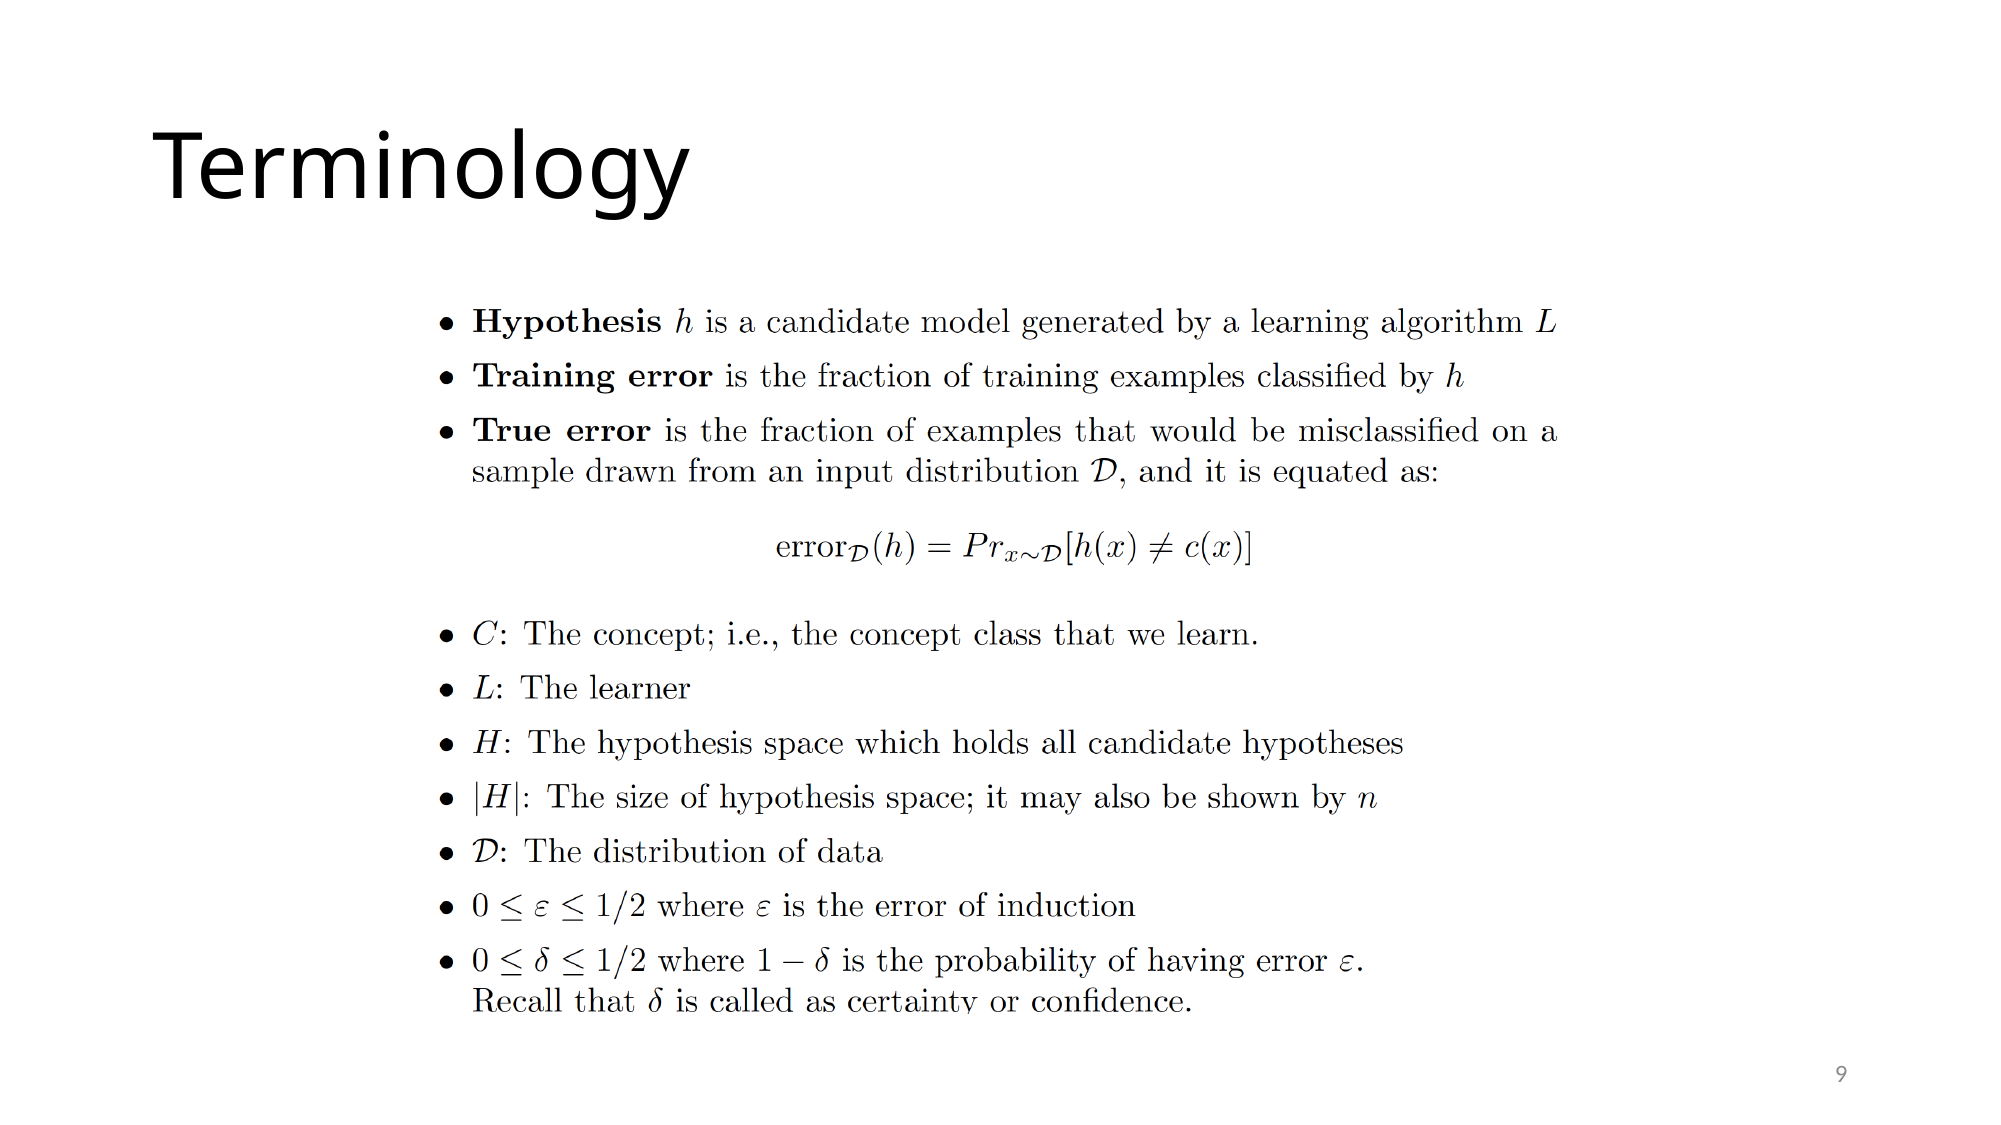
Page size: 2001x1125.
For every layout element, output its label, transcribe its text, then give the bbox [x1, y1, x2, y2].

slide_number 9 [1412, 1042, 1863, 1103]
title Terminology [137, 59, 1863, 278]
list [436, 299, 1564, 1014]
